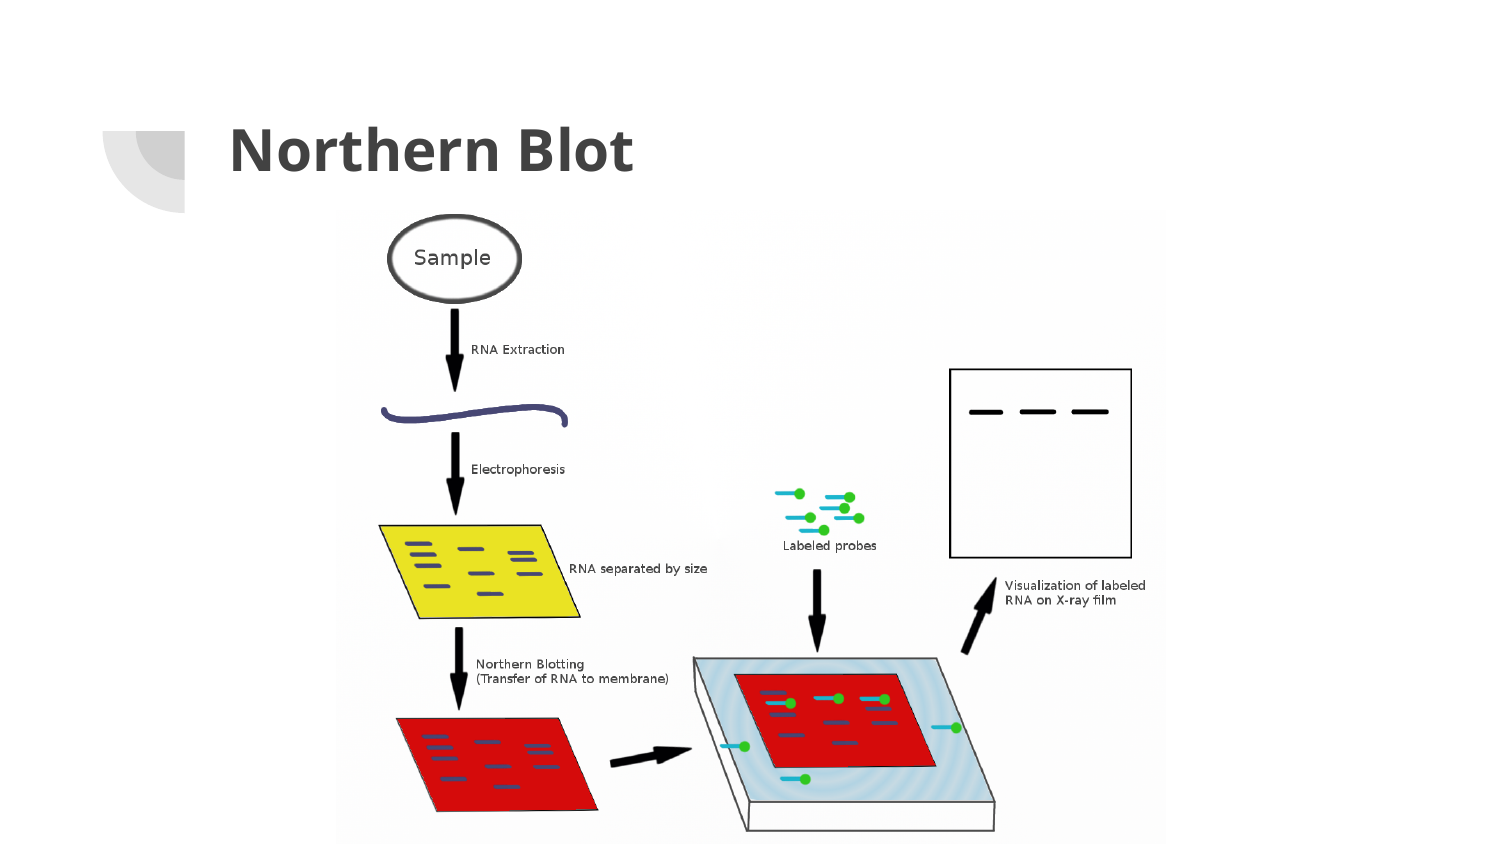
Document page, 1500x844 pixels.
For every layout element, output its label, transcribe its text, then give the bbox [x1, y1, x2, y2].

picture [333, 209, 1167, 844]
title Northern Blot [213, 98, 1368, 263]
